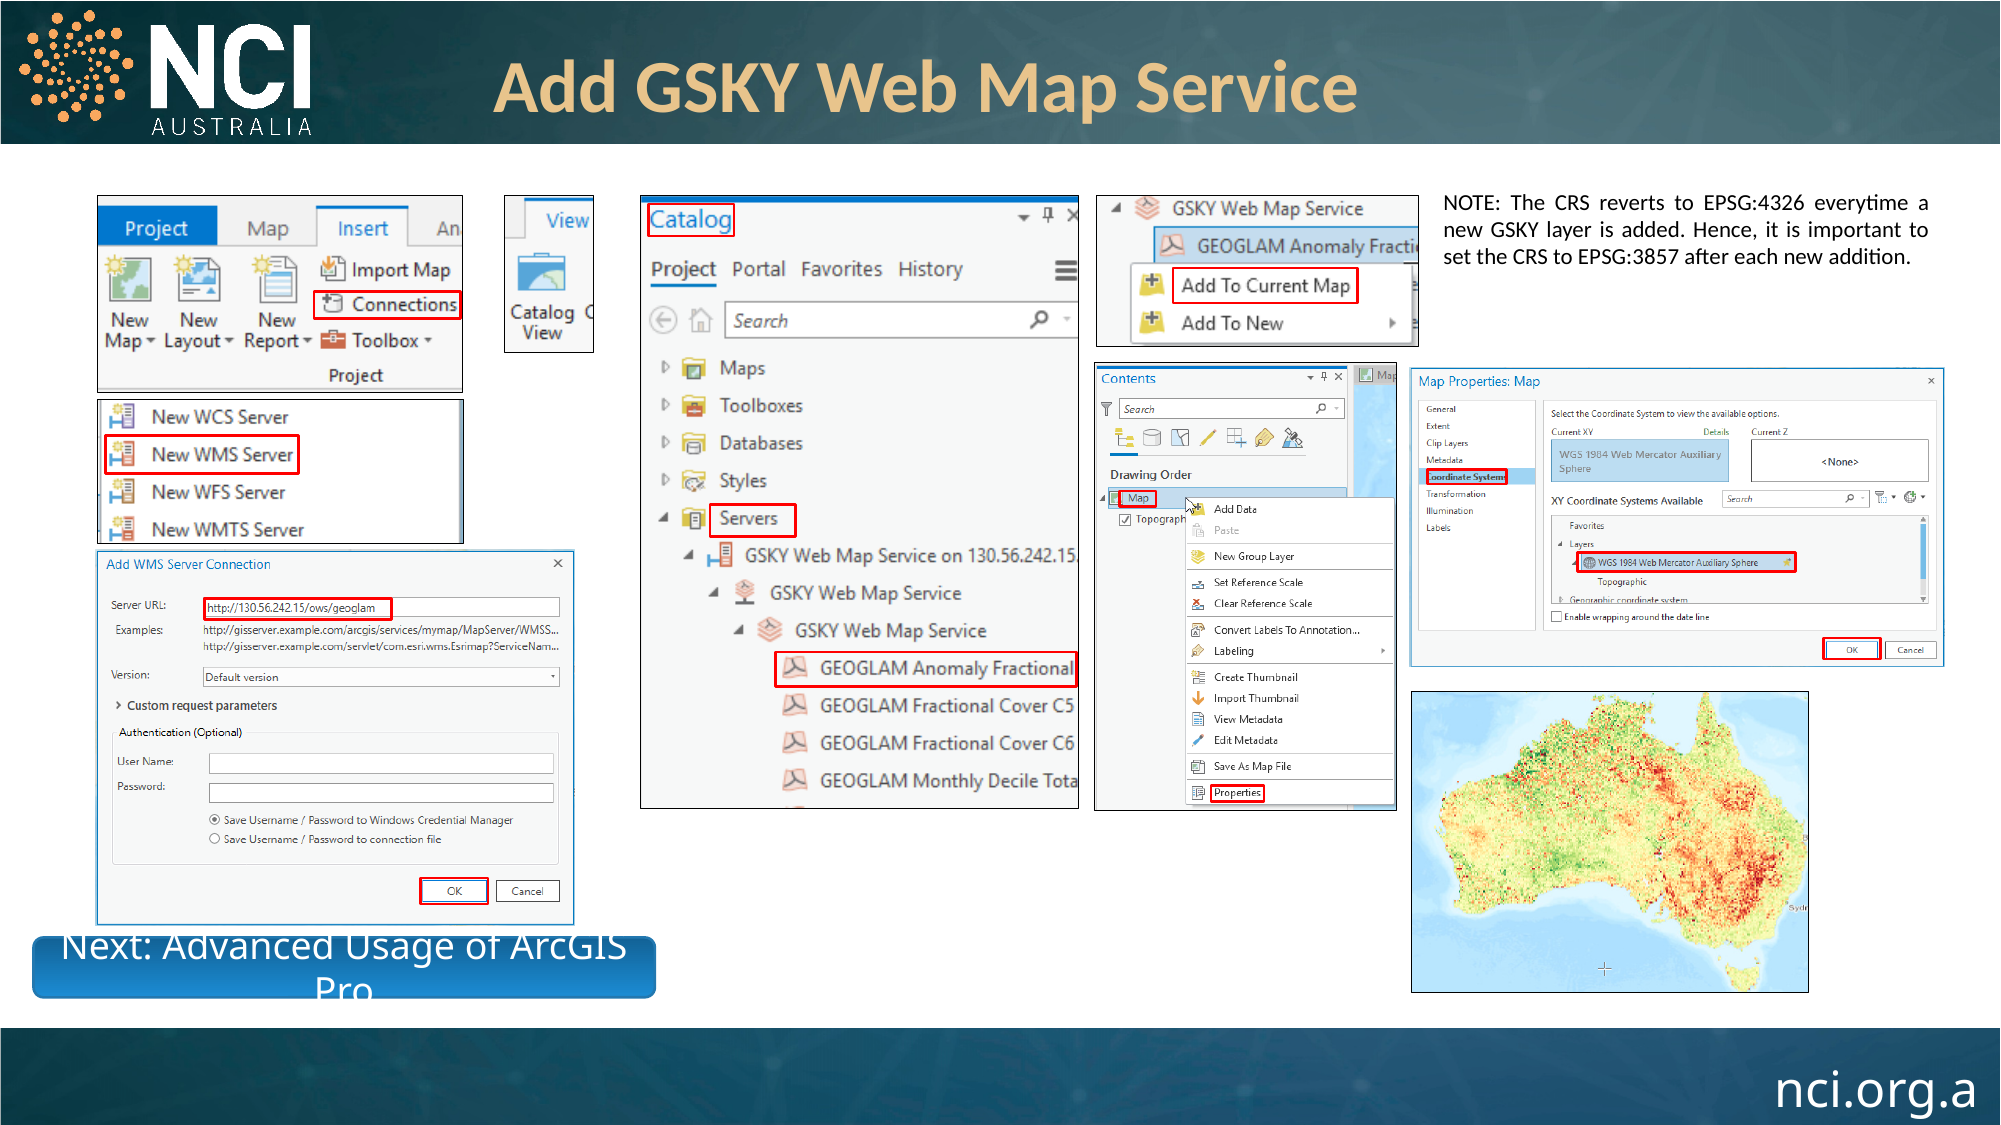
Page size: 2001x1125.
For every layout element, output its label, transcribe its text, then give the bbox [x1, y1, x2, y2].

picture [640, 195, 1079, 809]
text_box NOTE: The CRS reverts to EPSG:4326 everytime a new GSKY layer is added. Hence, it is important to set the CRS to EPSG:3857 after each new addition. [1428, 179, 1945, 277]
picture [1411, 691, 1808, 993]
picture [1093, 362, 1396, 811]
picture [2, 1028, 2000, 1125]
picture [1409, 367, 1945, 667]
picture [97, 195, 463, 393]
picture [95, 549, 575, 927]
picture [504, 195, 594, 353]
picture [2, 2, 2000, 144]
text_box Add GSKY Web Map Service [334, 29, 1519, 135]
text_box Next: Advanced Usage of ArcGIS Pro [32, 936, 657, 999]
picture [97, 399, 464, 544]
slide_number 9 [1724, 965, 1851, 1025]
picture [1095, 195, 1419, 346]
